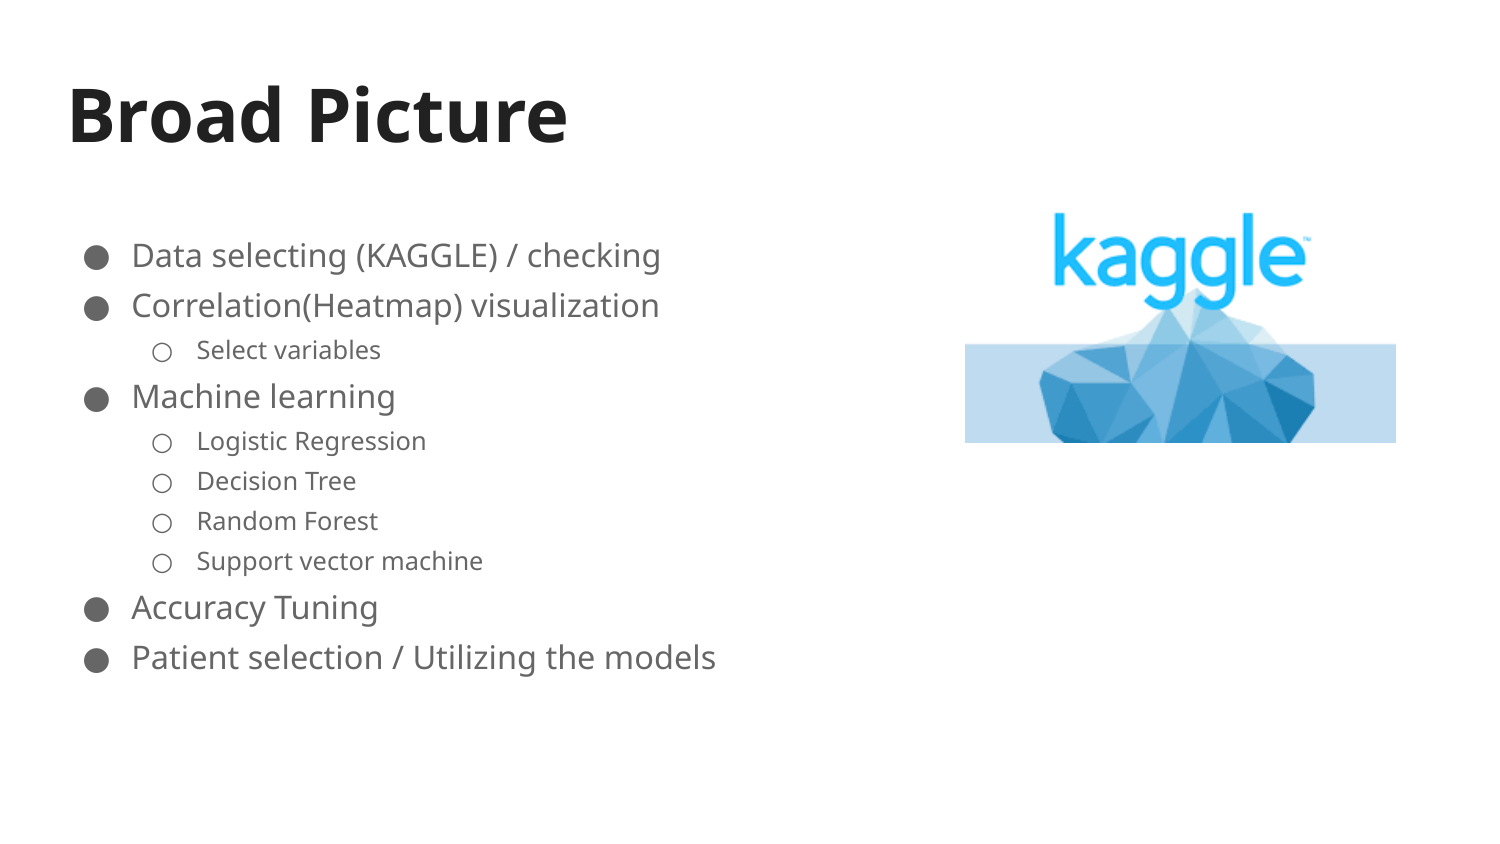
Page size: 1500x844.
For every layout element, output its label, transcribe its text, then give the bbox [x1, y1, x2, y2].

picture [965, 156, 1396, 444]
list Data selecting (KAGGLE) / checking Correlation(Heatmap) visualization Select variables Machine learning Logistic Regression Decision Tree Random Forest Support vector machine Accuracy Tuning Patient selection / Utilizing the models [51, 210, 1449, 697]
title Broad Picture [51, 48, 1449, 180]
